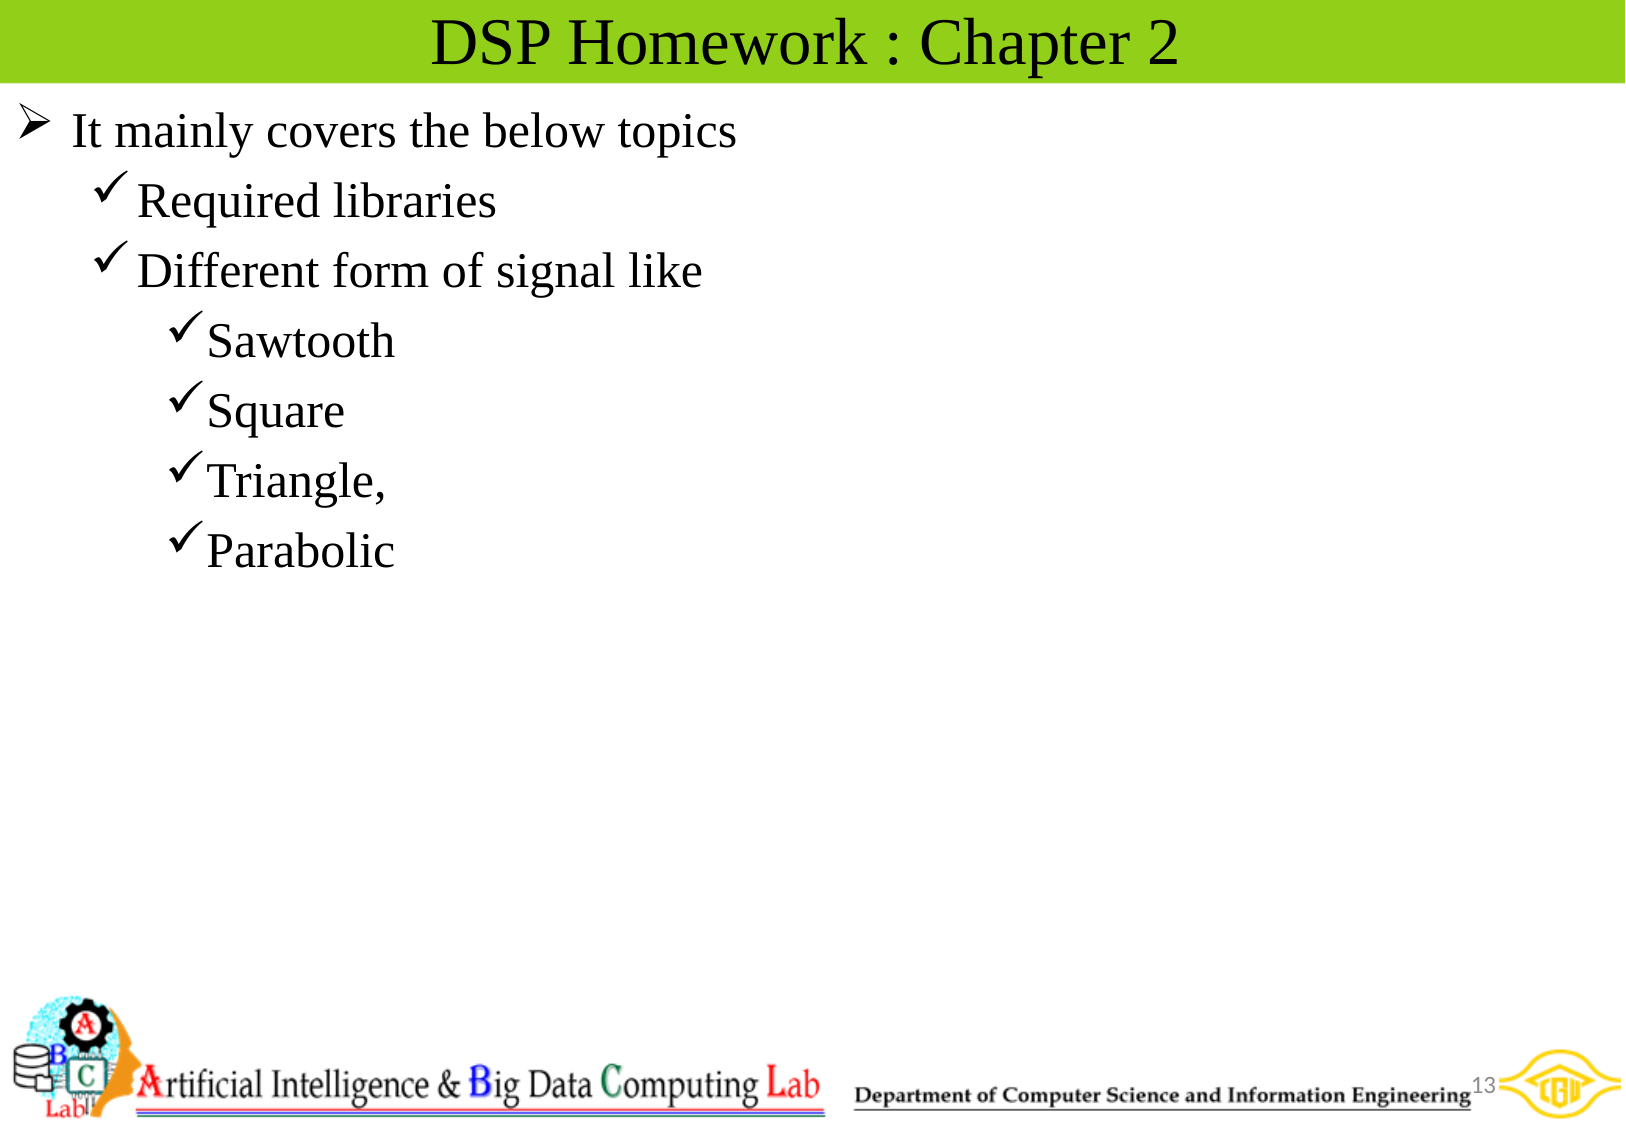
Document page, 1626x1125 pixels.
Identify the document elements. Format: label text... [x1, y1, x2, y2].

title DSP Homework : Chapter 2 [75, 0, 1538, 75]
picture [0, 0, 1626, 1125]
slide_number 13 [1436, 1053, 1512, 1114]
list It mainly covers the below topics Required libraries Different form of signal like Sawtooth Square Triangle, Parabolic [0, 90, 1625, 953]
